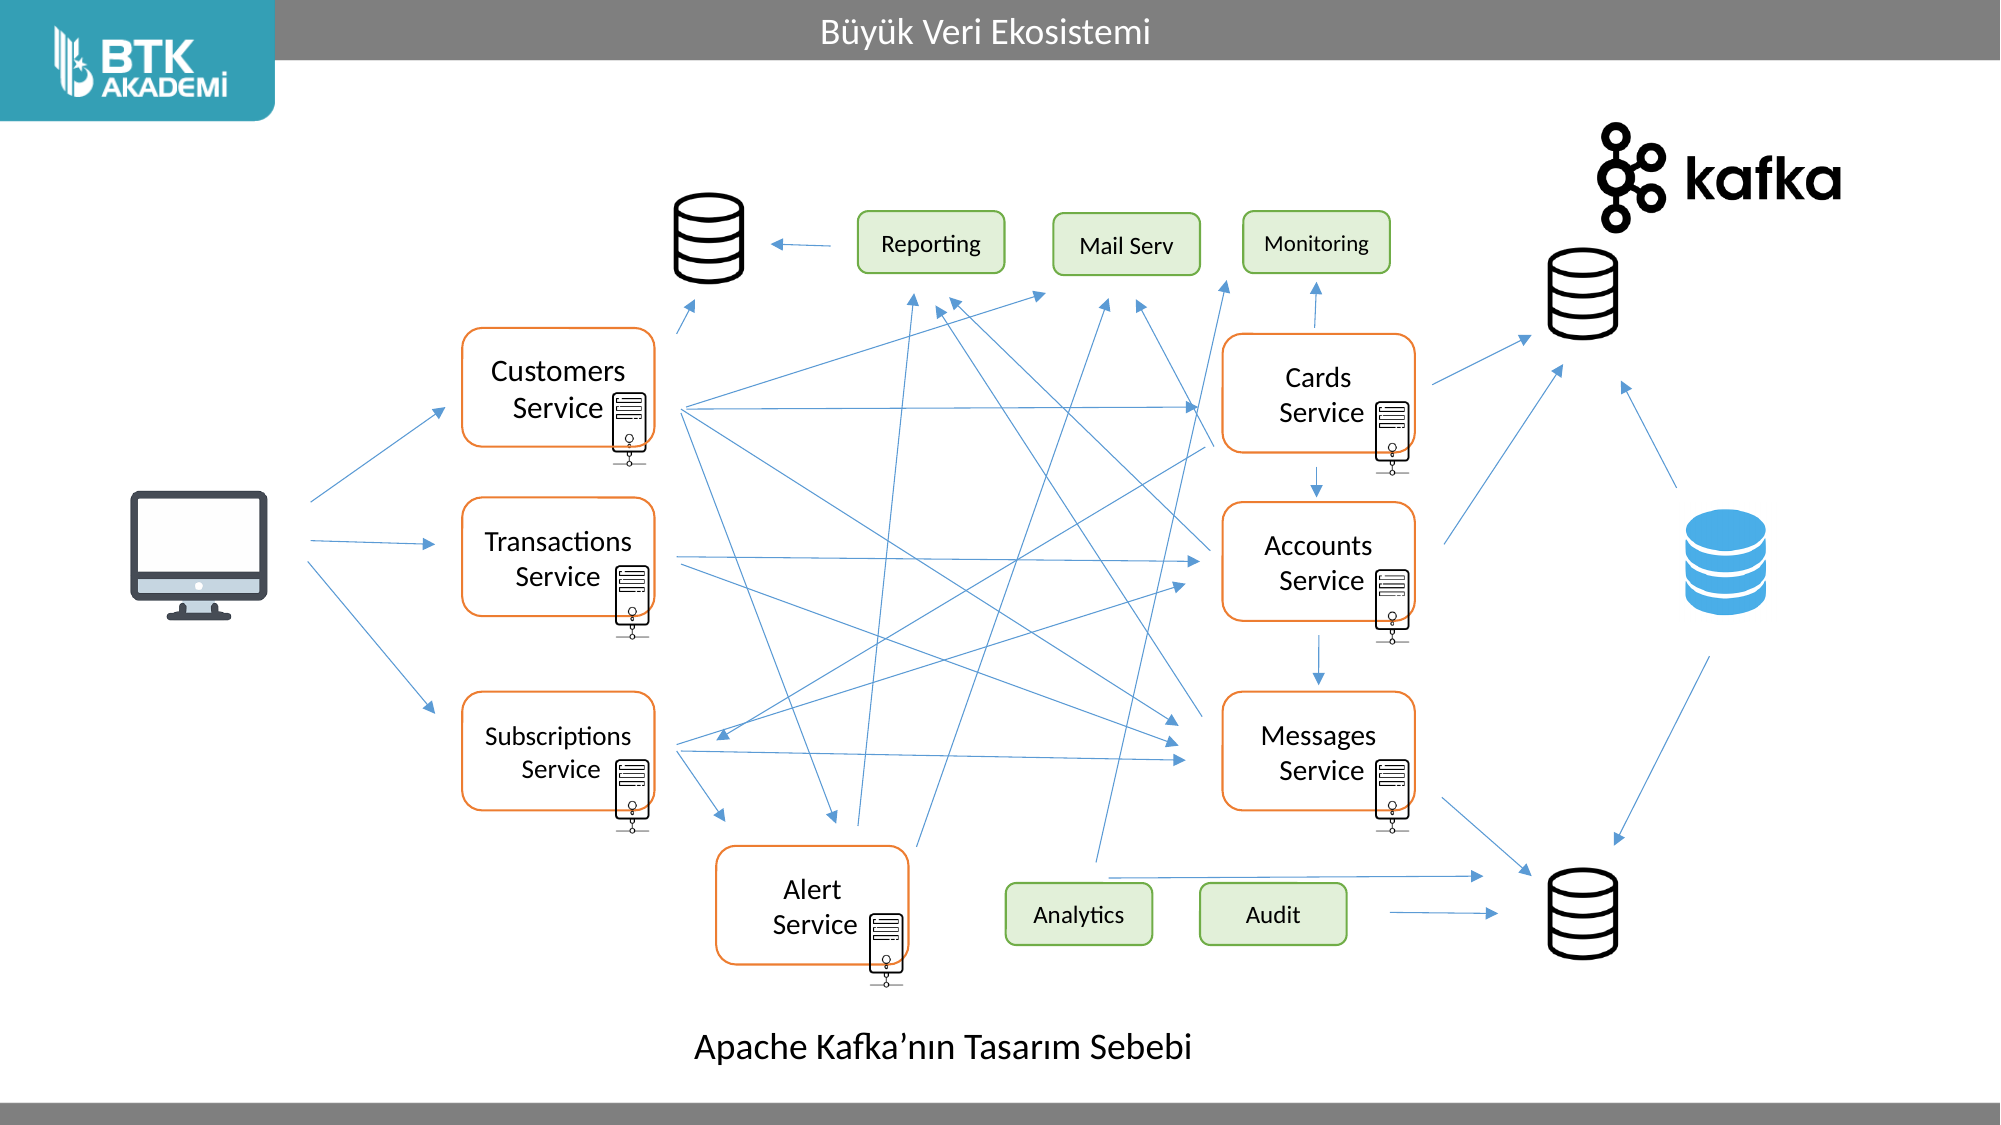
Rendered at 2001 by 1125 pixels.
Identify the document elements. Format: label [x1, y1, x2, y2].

text_box [935, 305, 1203, 717]
text_box [676, 750, 726, 822]
text_box [916, 407, 1095, 847]
text_box [1443, 364, 1564, 545]
text_box [1613, 656, 1710, 846]
text_box [307, 561, 436, 714]
text_box [310, 540, 436, 545]
text_box [680, 564, 857, 746]
text_box [1095, 280, 1227, 863]
text_box [1620, 380, 1677, 488]
text_box [857, 407, 915, 827]
text_box [676, 556, 716, 562]
text_box [676, 299, 686, 334]
text_box [680, 409, 857, 447]
text_box [680, 746, 837, 750]
text_box [686, 292, 1046, 407]
text_box [310, 406, 446, 503]
picture [0, 0, 2000, 1125]
text_box [680, 413, 837, 556]
text_box [680, 761, 837, 824]
text_box [1432, 334, 1532, 385]
text_box [949, 297, 1211, 551]
text_box [716, 447, 857, 741]
text_box [1441, 797, 1532, 877]
text_box [680, 750, 857, 761]
text_box [676, 583, 680, 745]
